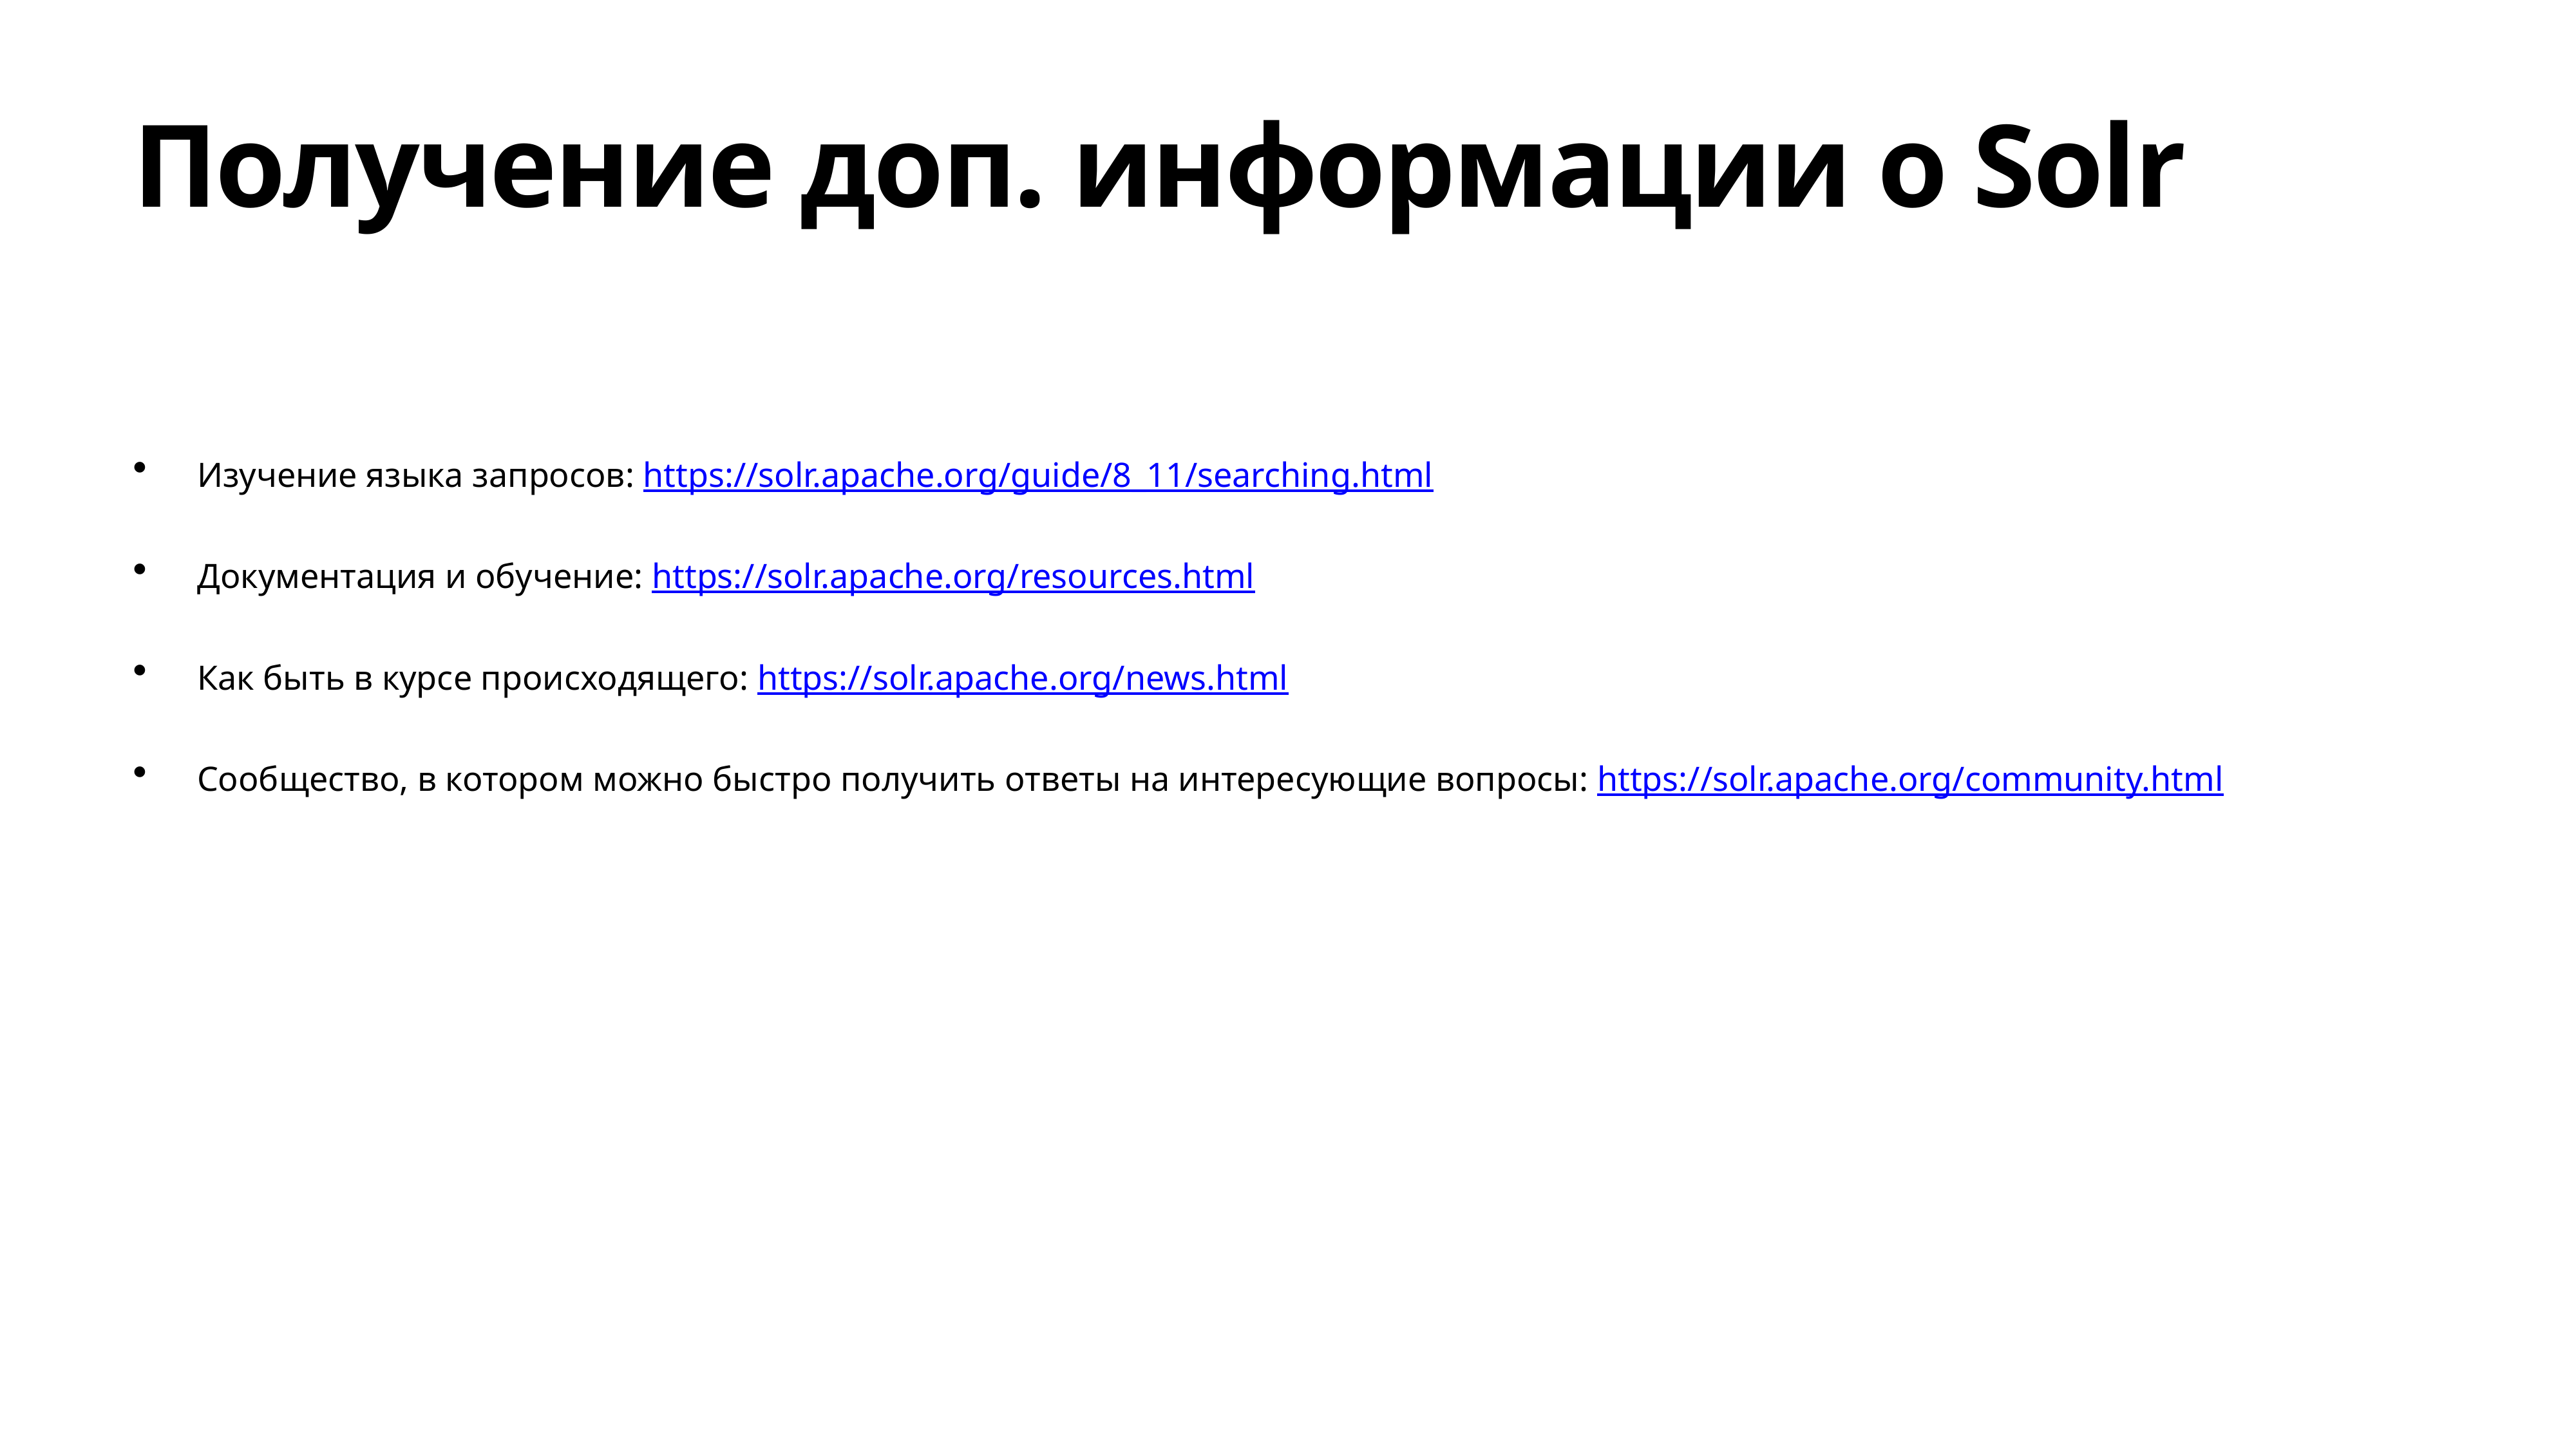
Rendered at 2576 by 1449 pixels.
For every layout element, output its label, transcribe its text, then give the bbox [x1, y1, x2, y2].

list Изучение языка запросов: https://solr.apache.org/guide/8_11/searching.html Документация и обучение: https://solr.apache.org/resources.html Как быть в курсе происходящего: https://solr.apache.org/news.html Сообщество, в котором можно быстро получить ответы на интересующие вопросы: https://solr.apache.org/community.html [127, 448, 2449, 1321]
title Получение доп. информации о Solr [127, 113, 2449, 266]
